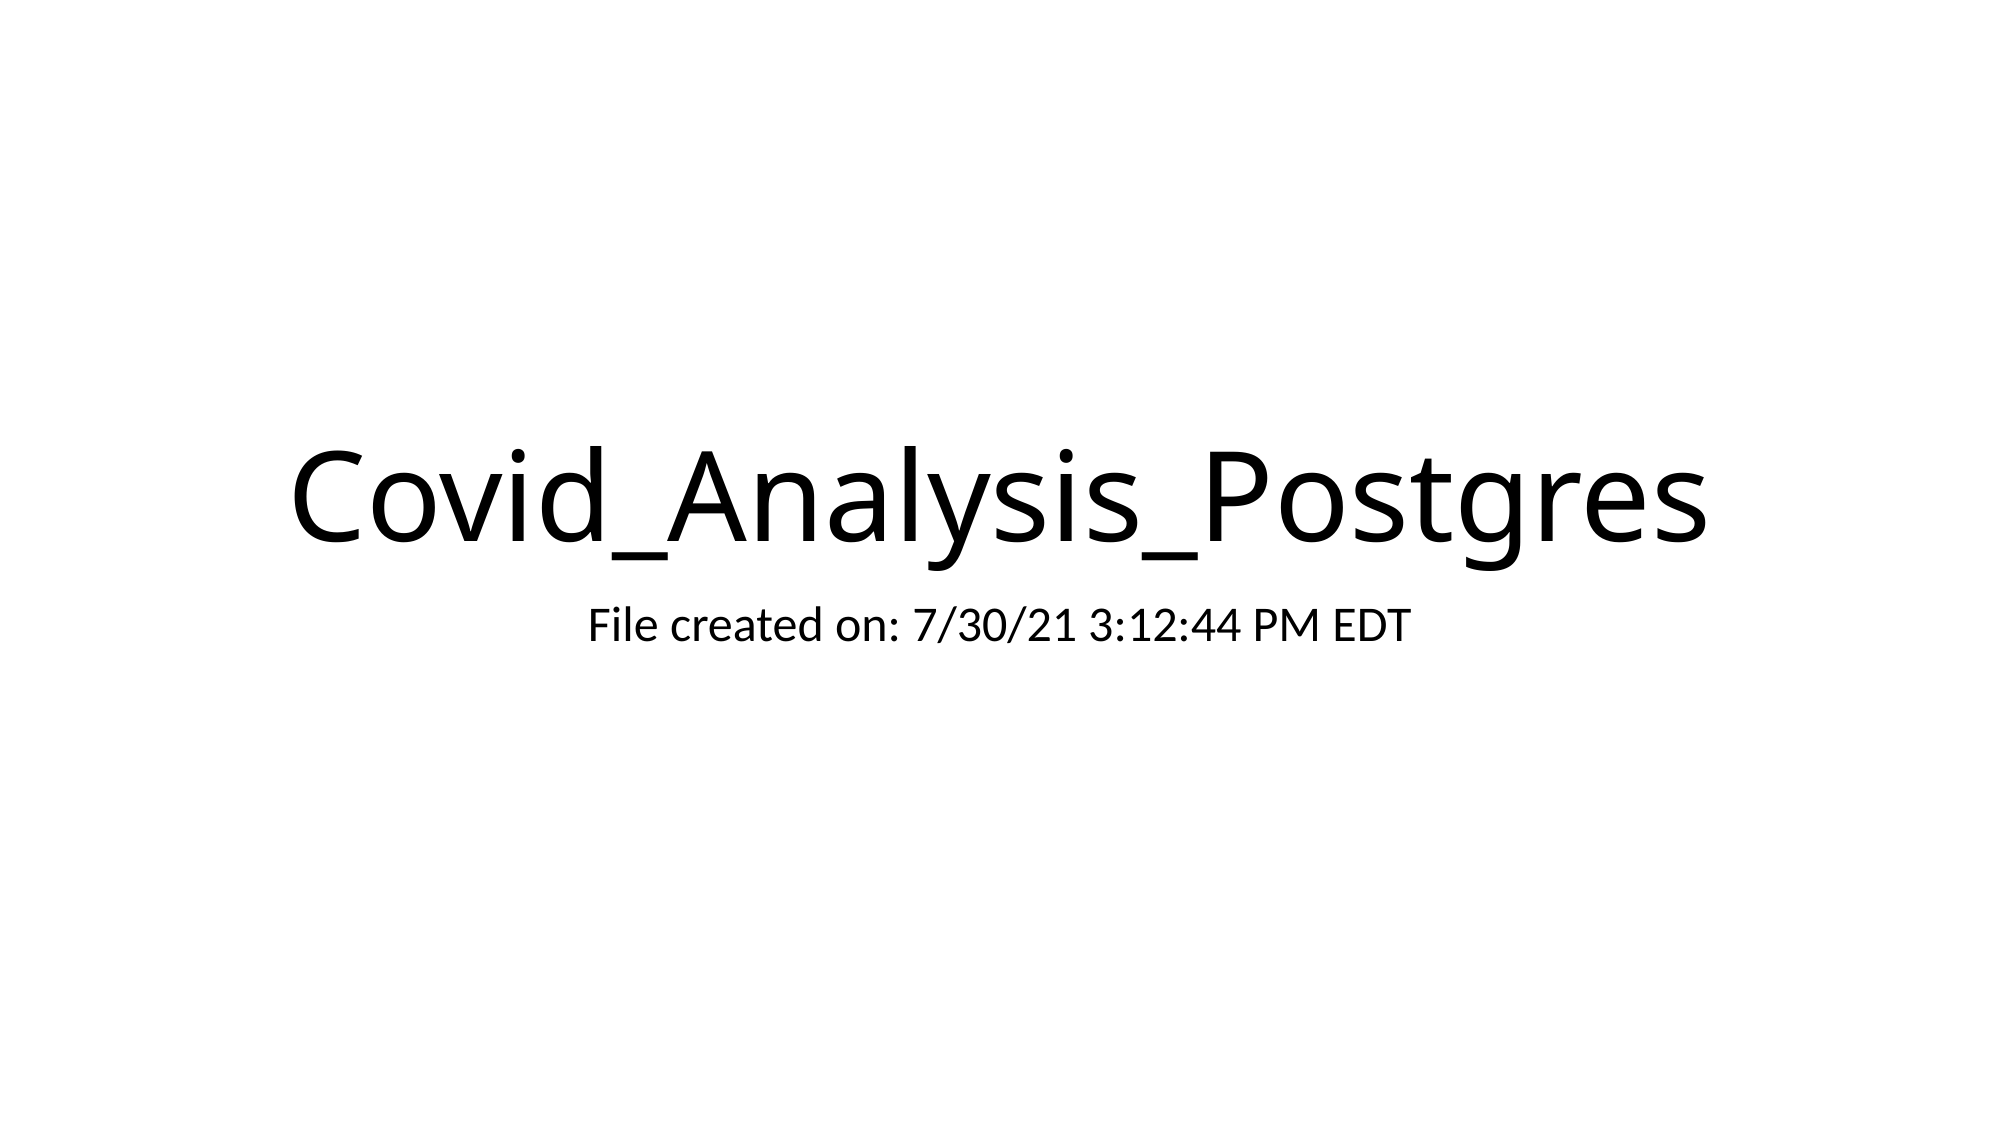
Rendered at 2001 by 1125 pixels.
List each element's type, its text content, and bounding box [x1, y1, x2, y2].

subtitle File created on: 7/30/21 3:12:44 PM EDT [249, 590, 1750, 863]
title Covid_Analysis_Postgres [249, 184, 1750, 576]
